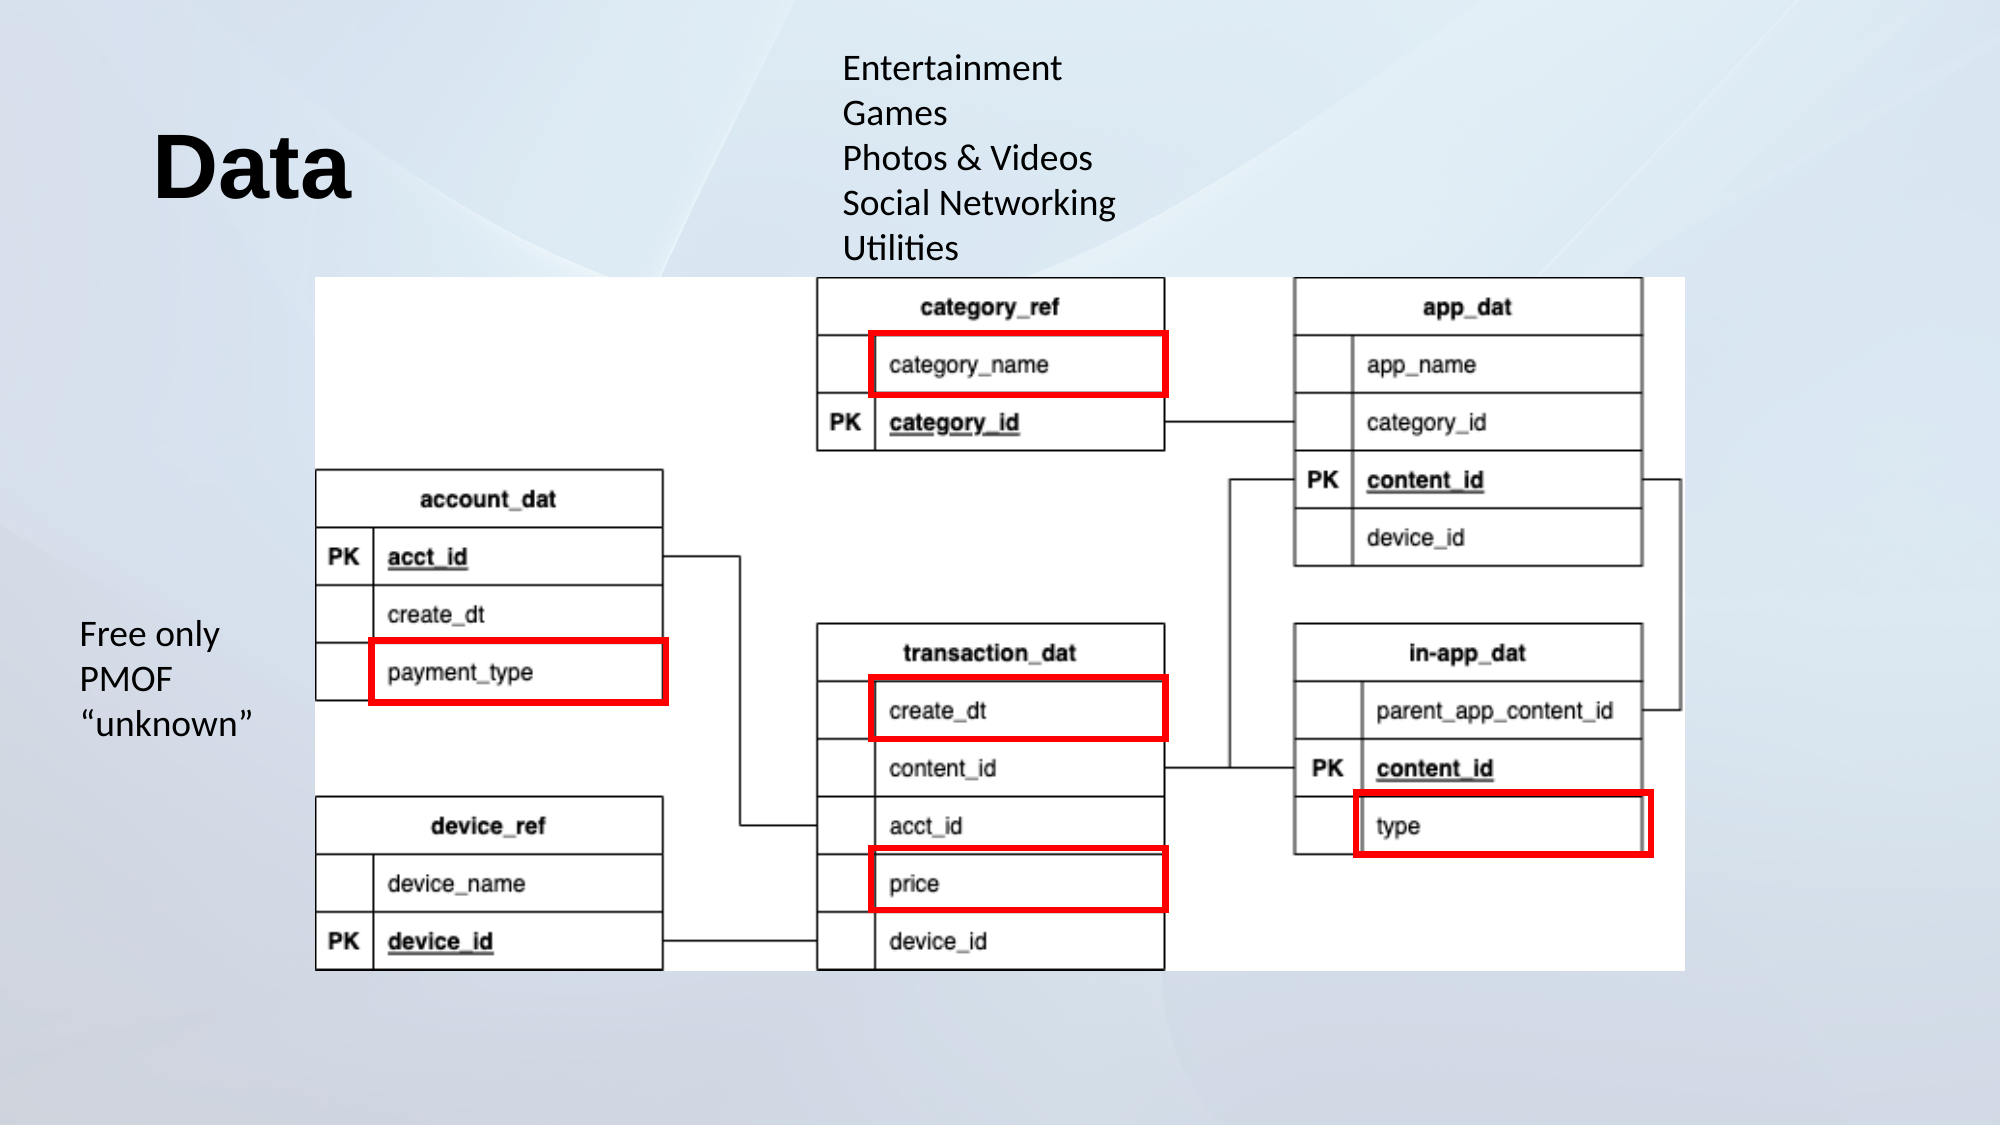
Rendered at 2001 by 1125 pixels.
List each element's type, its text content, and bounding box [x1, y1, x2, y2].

title Data [137, 59, 1863, 278]
text_box Entertainment Games Photos & Videos Social Networking Utilities [827, 35, 1132, 276]
text_box Free only PMOF “unknown” [64, 601, 269, 751]
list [315, 277, 1685, 972]
